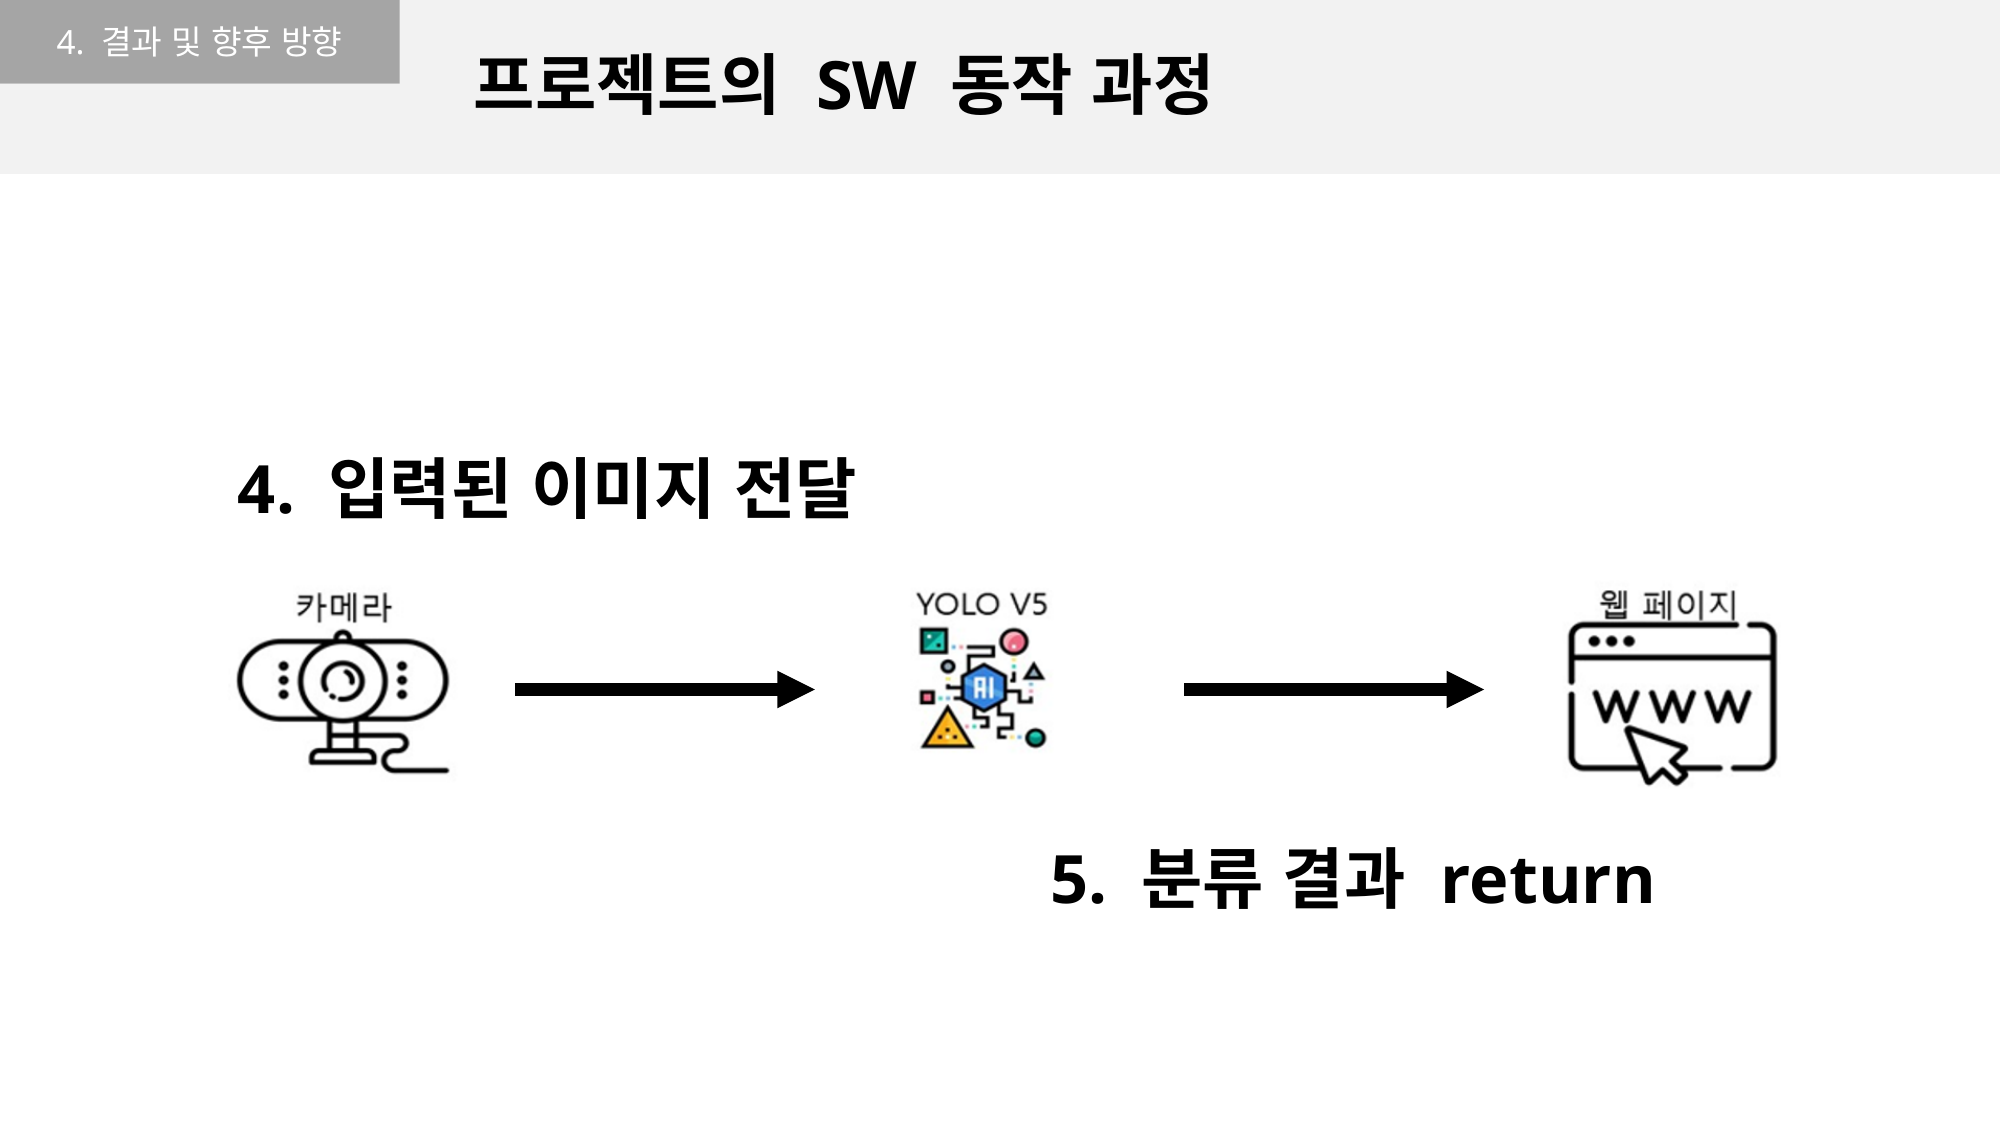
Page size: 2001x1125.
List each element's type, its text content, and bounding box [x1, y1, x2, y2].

text_box 4. 입력된 이미지 전달 [223, 439, 873, 535]
text_box [0, 0, 2000, 174]
text_box 프로젝트의 SW 동작 과정 [458, 35, 1231, 131]
picture [1549, 562, 1808, 807]
text_box 5. 분류 결과 return [1036, 829, 1671, 925]
picture [199, 562, 482, 817]
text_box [0, 0, 400, 99]
picture [887, 562, 1078, 775]
